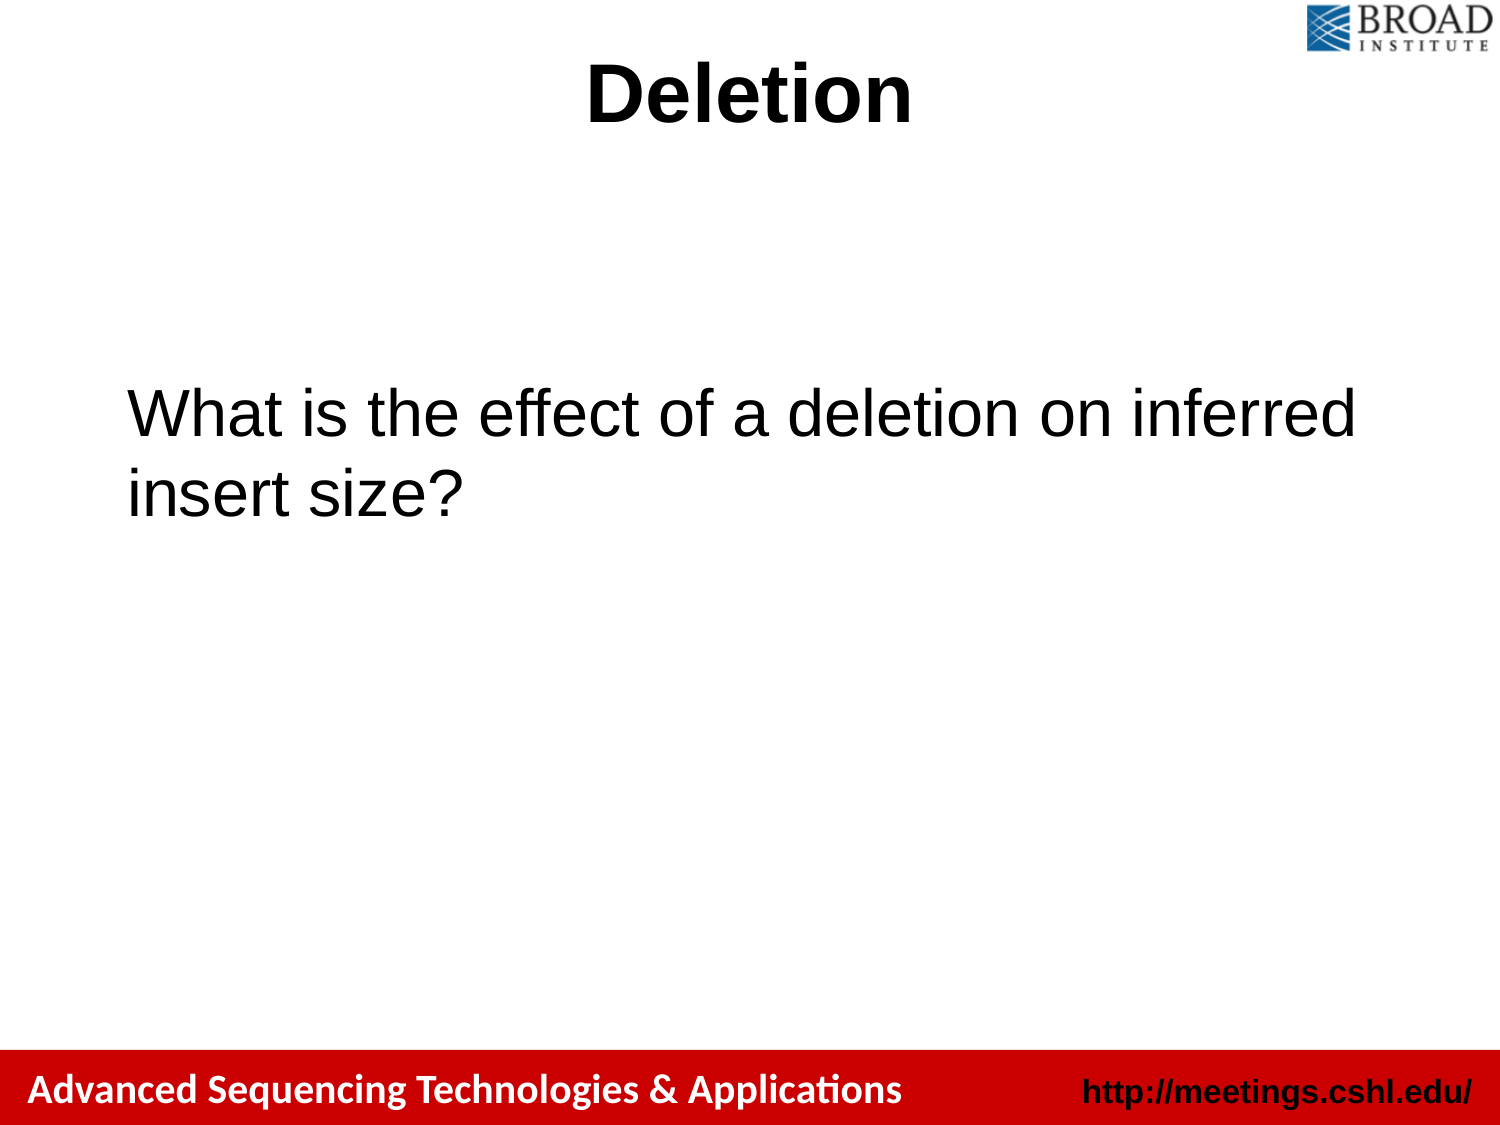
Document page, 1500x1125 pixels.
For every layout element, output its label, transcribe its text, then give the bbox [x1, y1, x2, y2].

picture [1304, 0, 1497, 58]
title Deletion [24, 0, 1475, 183]
text_box What is the effect of a deletion on inferred insert size? [112, 362, 1375, 538]
